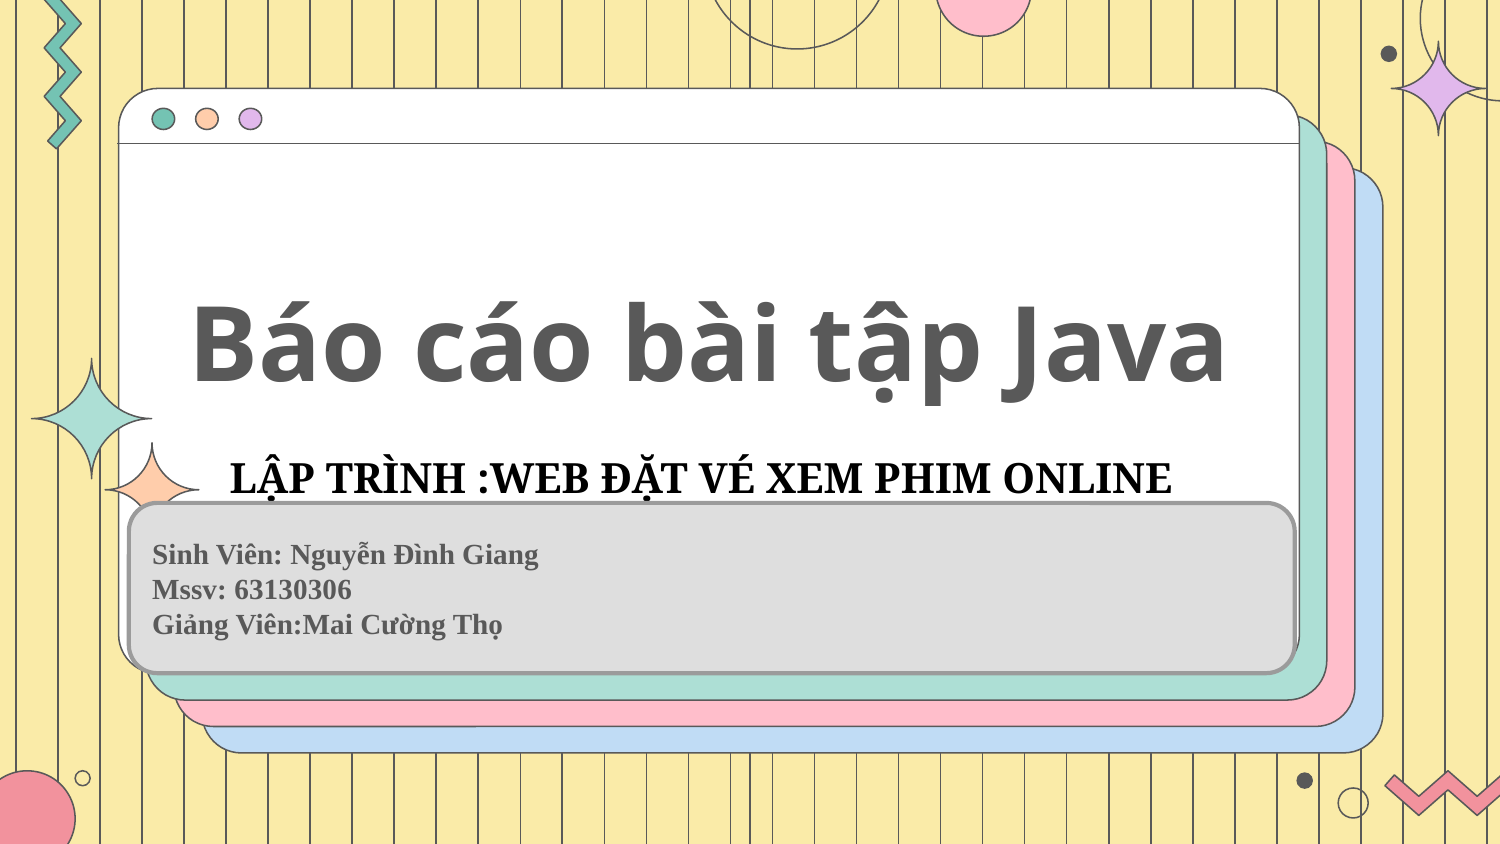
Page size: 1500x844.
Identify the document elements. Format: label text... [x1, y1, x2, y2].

text_box [105, 442, 199, 506]
text_box [31, 358, 152, 479]
text_box Sinh Viên: Nguyễn Đình Giang Mssv: 63130306 Giảng Viên:Mai Cường Thọ [126, 500, 1297, 676]
title Báo cáo bài tập Java [152, 177, 1267, 500]
text_box LẬP TRÌNH :WEB ĐẶT VÉ XEM PHIM ONLINE [214, 443, 1500, 509]
